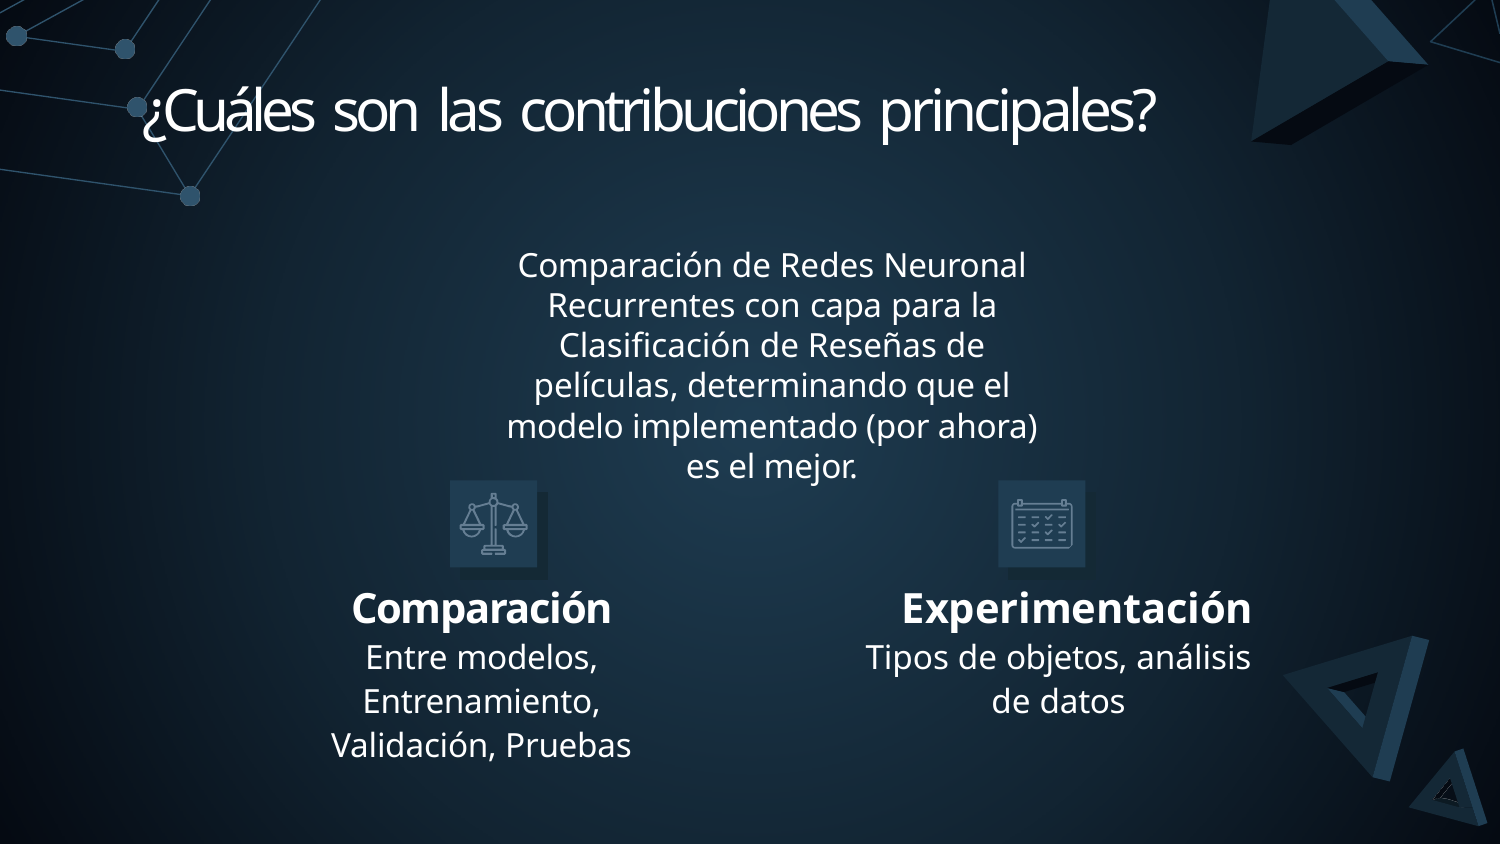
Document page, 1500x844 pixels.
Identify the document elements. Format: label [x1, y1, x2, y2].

text_box [0, 0, 1500, 844]
text_box [449, 480, 1430, 782]
